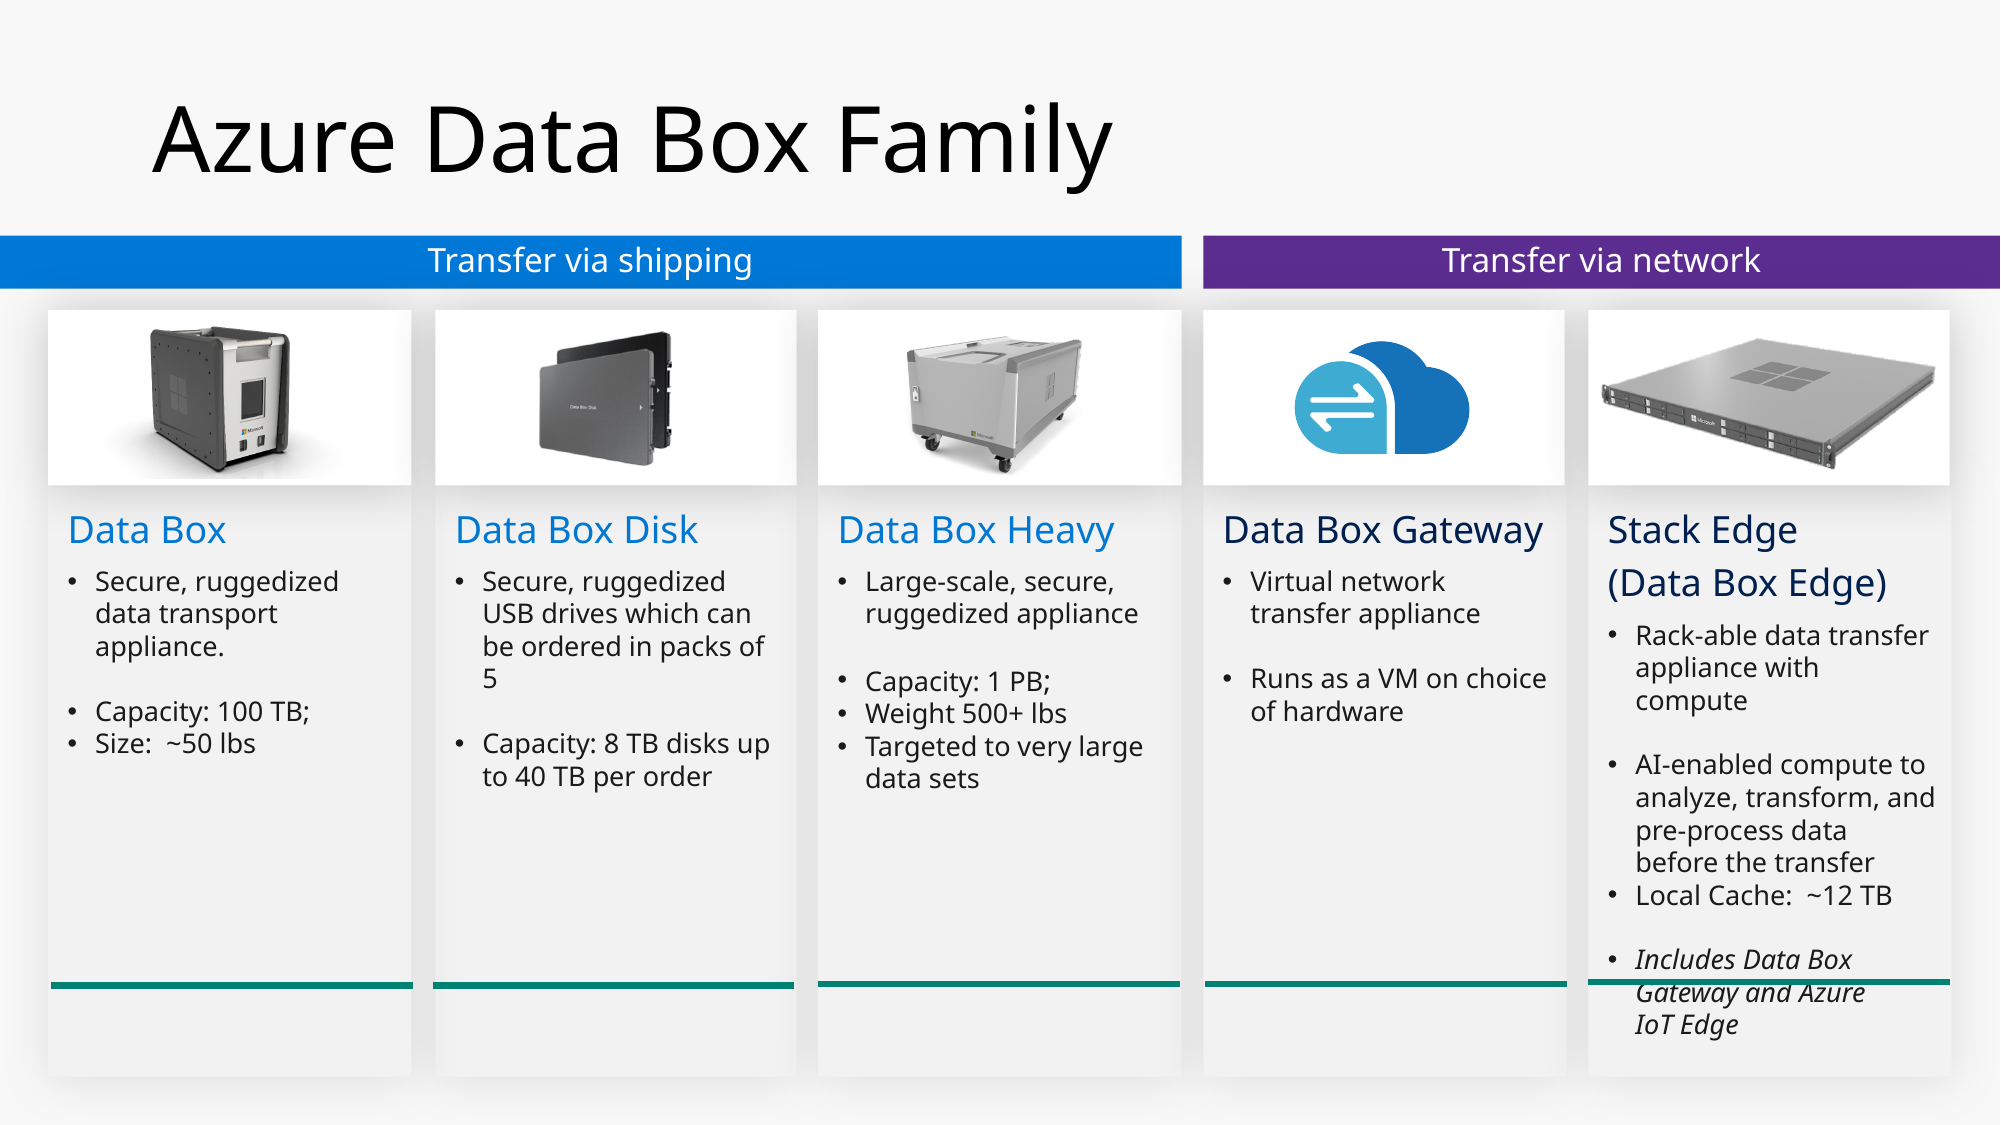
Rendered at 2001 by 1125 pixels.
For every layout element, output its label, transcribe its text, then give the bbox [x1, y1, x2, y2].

title Azure Data Box Family [137, 59, 1863, 226]
text_box Transfer via network [1202, 235, 2000, 290]
picture [91, 320, 373, 479]
text_box [1202, 309, 1542, 486]
picture [539, 331, 672, 466]
text_box Data Box Heavy Large-scale, secure, ruggedized appliance Capacity: 1 PB; Weight 500+ lbs Targeted to very large data sets [817, 509, 1183, 1078]
text_box [47, 309, 413, 486]
picture [892, 318, 1093, 475]
text_box [817, 309, 1183, 486]
text_box [434, 309, 798, 486]
text_box Data Box Gateway Virtual network transfer appliance Runs as a VM on choice of hardware [1202, 508, 1568, 1078]
picture [1290, 338, 1474, 457]
text_box Stack Edge (Data Box Edge) Rack-able data transfer appliance with compute AI-enabled compute to analyze, transform, and pre-process data before the transfer Local Cache: ~12 TB Includes Data Box Gateway and Azure IoT Edge [1587, 524, 1953, 1078]
text_box Data Box Secure, ruggedized data transport appliance. Capacity: 100 TB; Size: ~50 lbs [47, 503, 413, 1078]
picture [1542, 269, 1994, 524]
text_box Transfer via shipping [0, 235, 1183, 290]
text_box Data Box Disk Secure, ruggedized USB drives which can be ordered in packs of 5 Capacity: 8 TB disks up to 40 TB per order [434, 511, 798, 1078]
